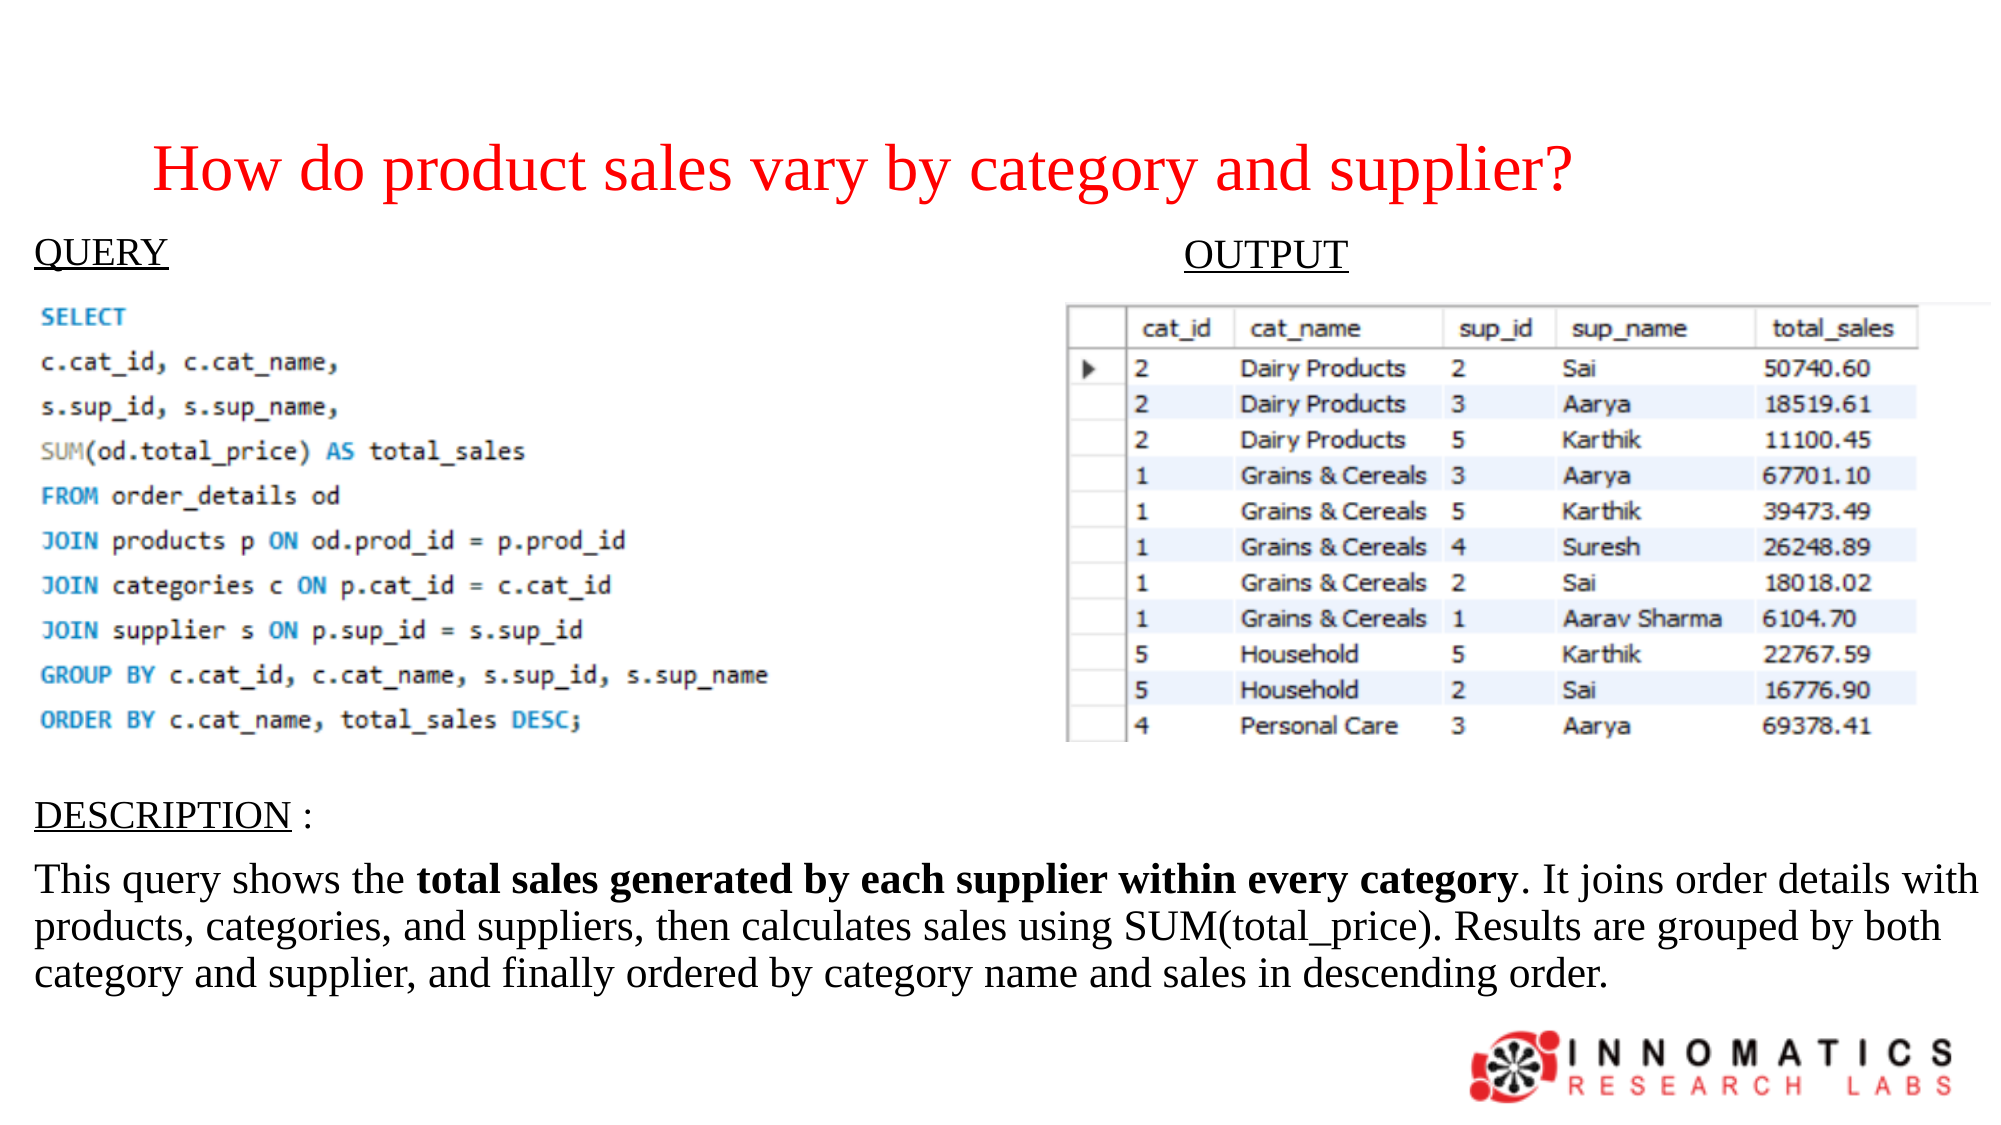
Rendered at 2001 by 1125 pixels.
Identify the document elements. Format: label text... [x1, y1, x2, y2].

list QUERY DESCRIPTION : This query shows the total sales generated by each supplier within every category. It joins order details with products, categories, and suppliers, then calculates sales using SUM(total_price). Results are grouped by both category and supplier, and finally ordered by category name and sales in descending order. [0, 223, 2000, 1012]
list OUTPUT [1149, 224, 2000, 1014]
picture [1065, 302, 1991, 742]
picture [34, 299, 841, 742]
picture [1445, 1014, 1975, 1125]
title How do product sales vary by category and supplier? [137, 59, 1863, 223]
